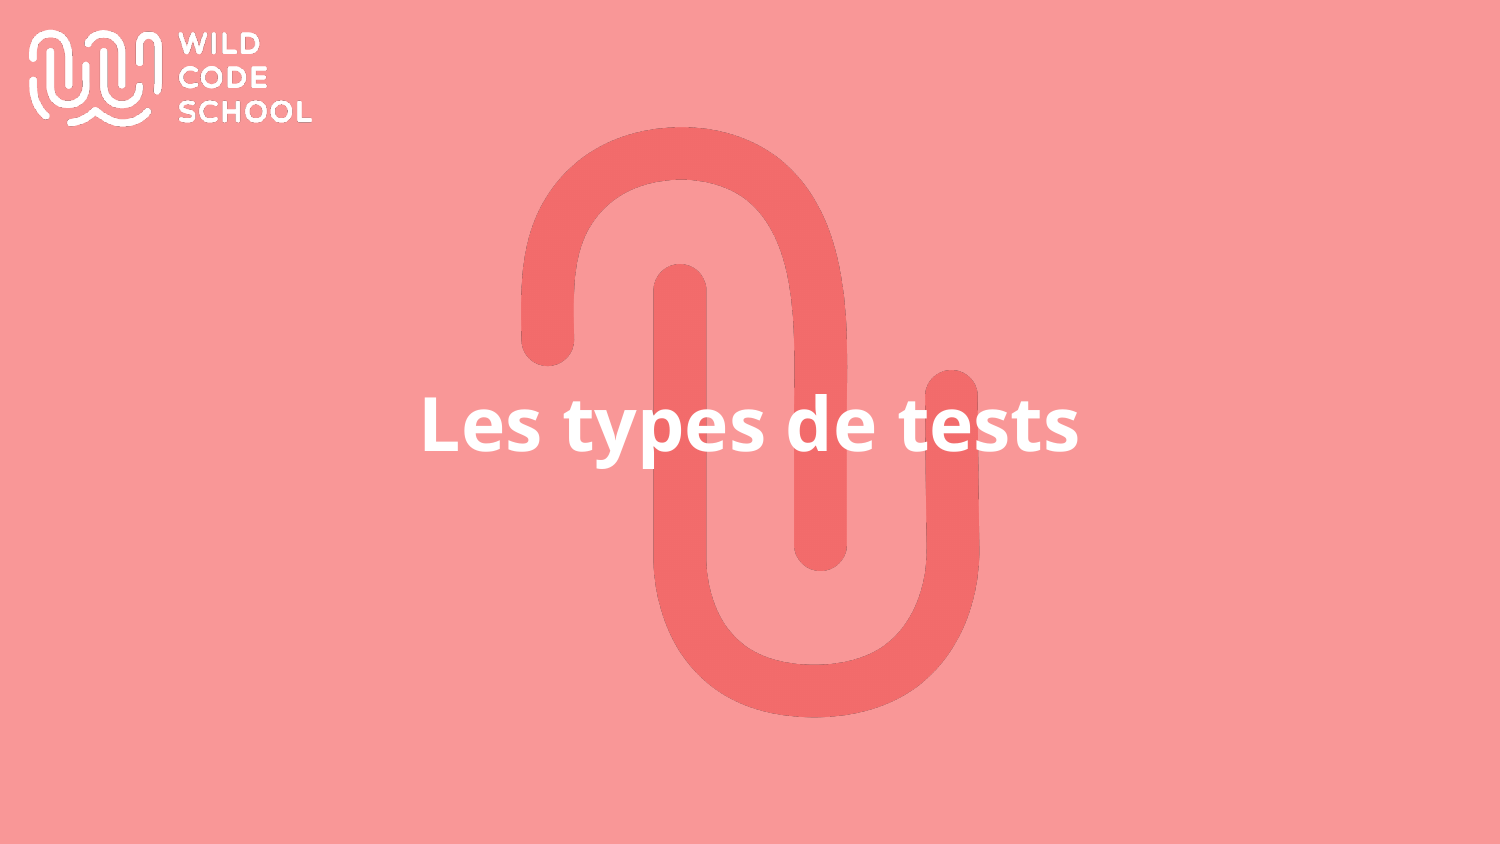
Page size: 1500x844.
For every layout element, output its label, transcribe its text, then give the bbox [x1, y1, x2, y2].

picture [520, 551, 980, 718]
picture [29, 29, 312, 127]
title Les types de tests [301, 293, 1199, 551]
picture [520, 126, 980, 293]
